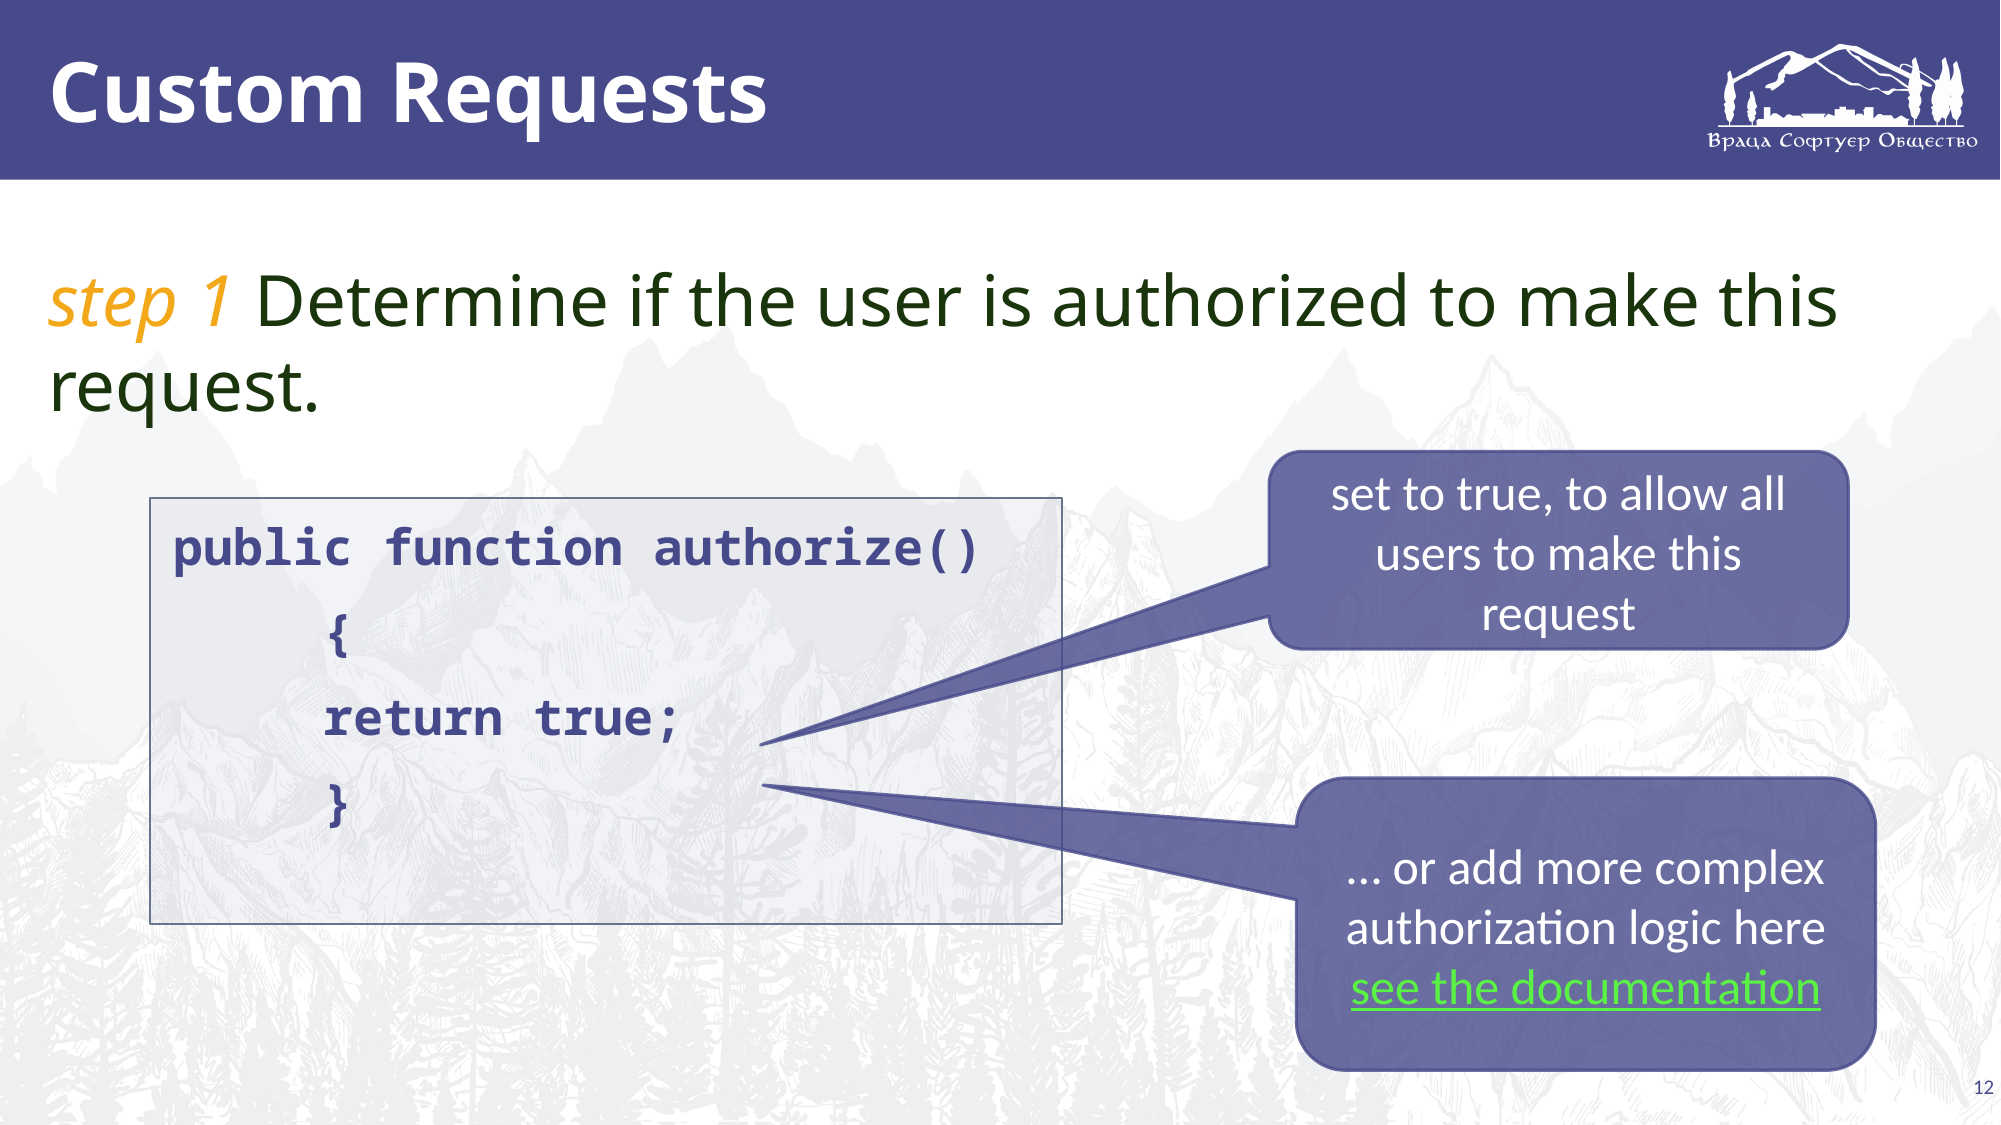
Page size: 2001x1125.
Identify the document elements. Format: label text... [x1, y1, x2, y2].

text_box set to true, to allow all users to make this request [760, 451, 1849, 745]
list step 1 Determine if the user is authorized to make this request. [30, 249, 1970, 1054]
text_box … or add more complex authorization logic here see the documentation [762, 777, 1876, 1071]
text_box public function authorize() { return true; } [149, 497, 1062, 925]
picture [1703, 19, 1981, 165]
slide_number 12 [1929, 1070, 2000, 1103]
title Custom Requests [31, 16, 1591, 162]
